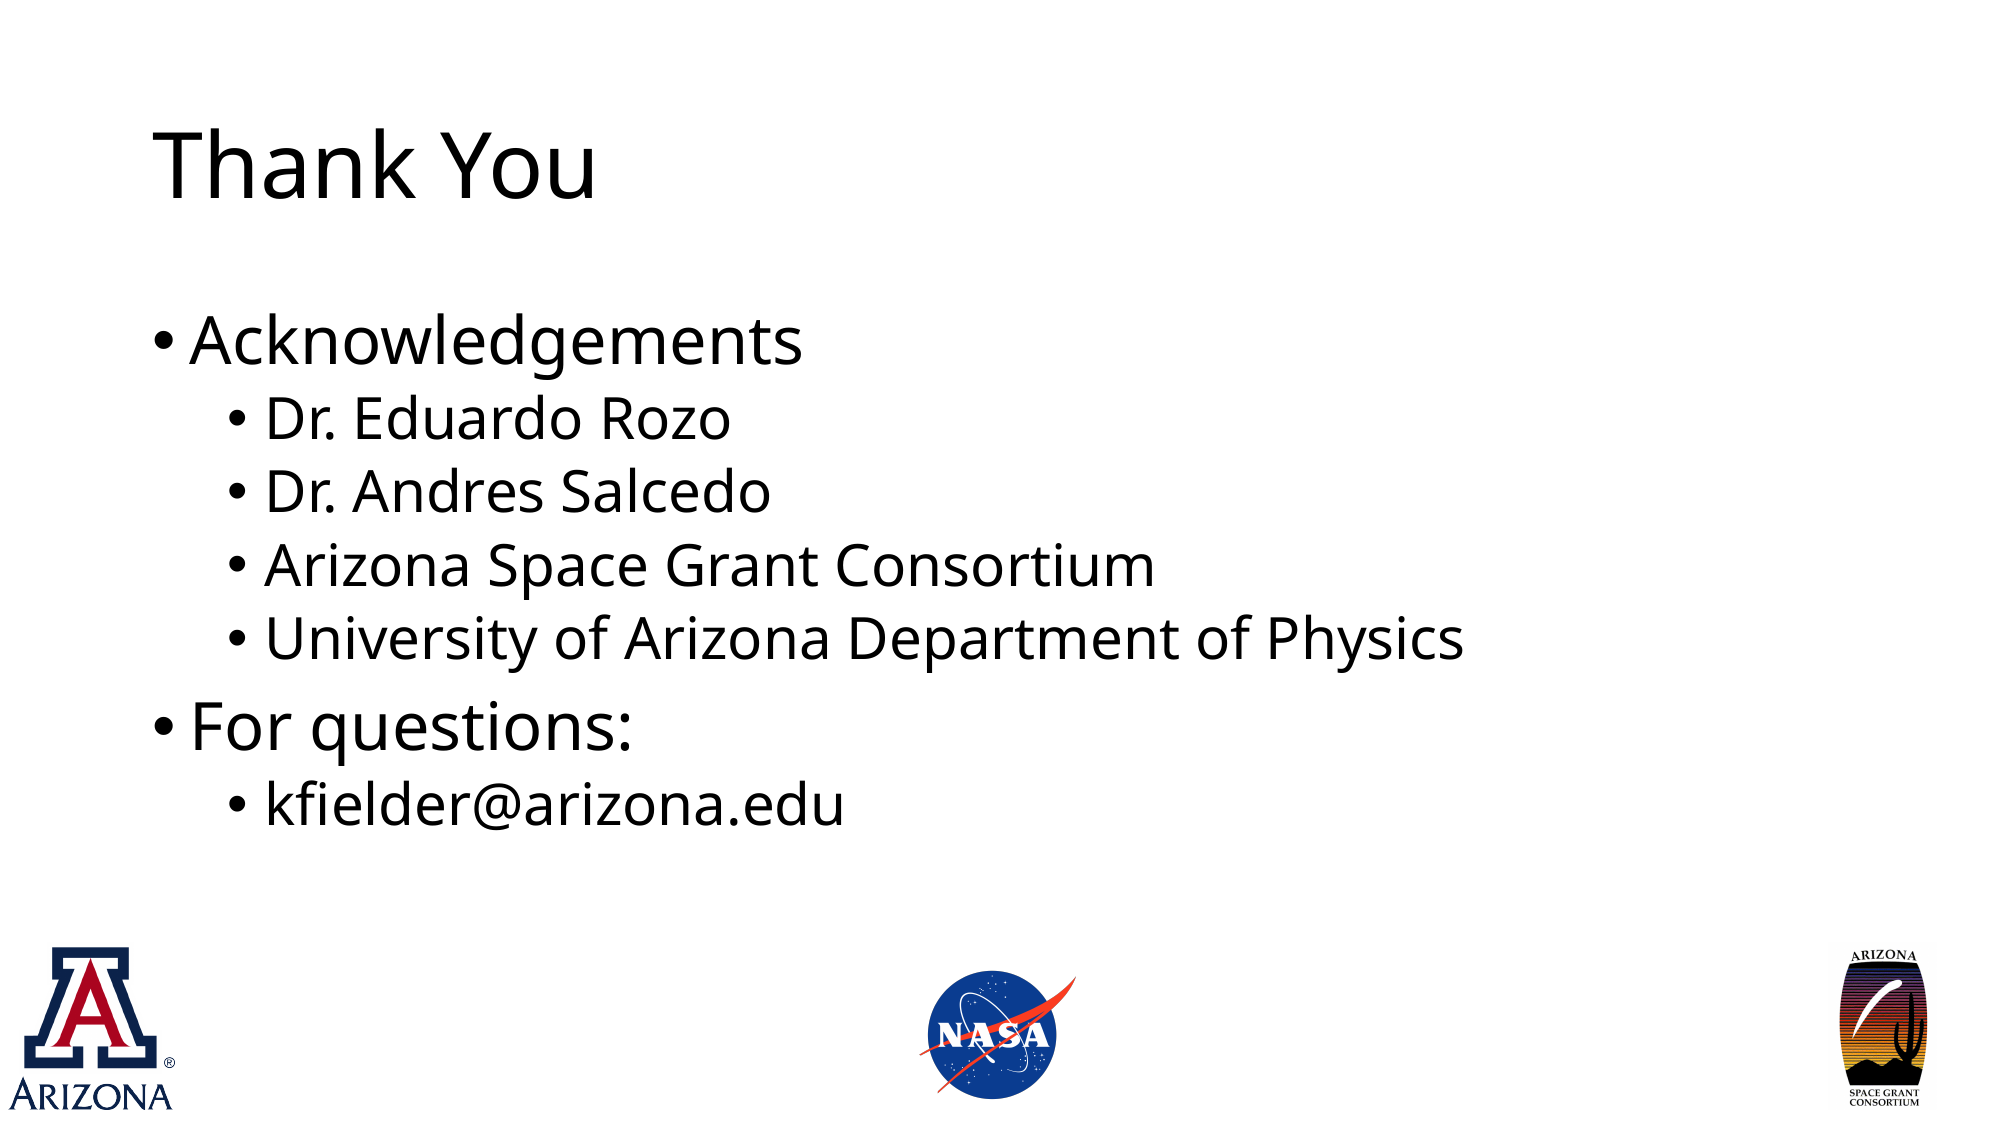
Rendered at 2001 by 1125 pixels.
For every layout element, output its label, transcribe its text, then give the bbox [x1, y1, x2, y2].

picture [911, 963, 1089, 1111]
list Acknowledgements Dr. Eduardo Rozo Dr. Andres Salcedo Arizona Space Grant Consortium University of Arizona Department of Physics For questions: kfielder@arizona.edu [137, 299, 1863, 1014]
picture [7, 941, 176, 1111]
title Thank You [137, 59, 1863, 278]
picture [1828, 941, 1938, 1111]
